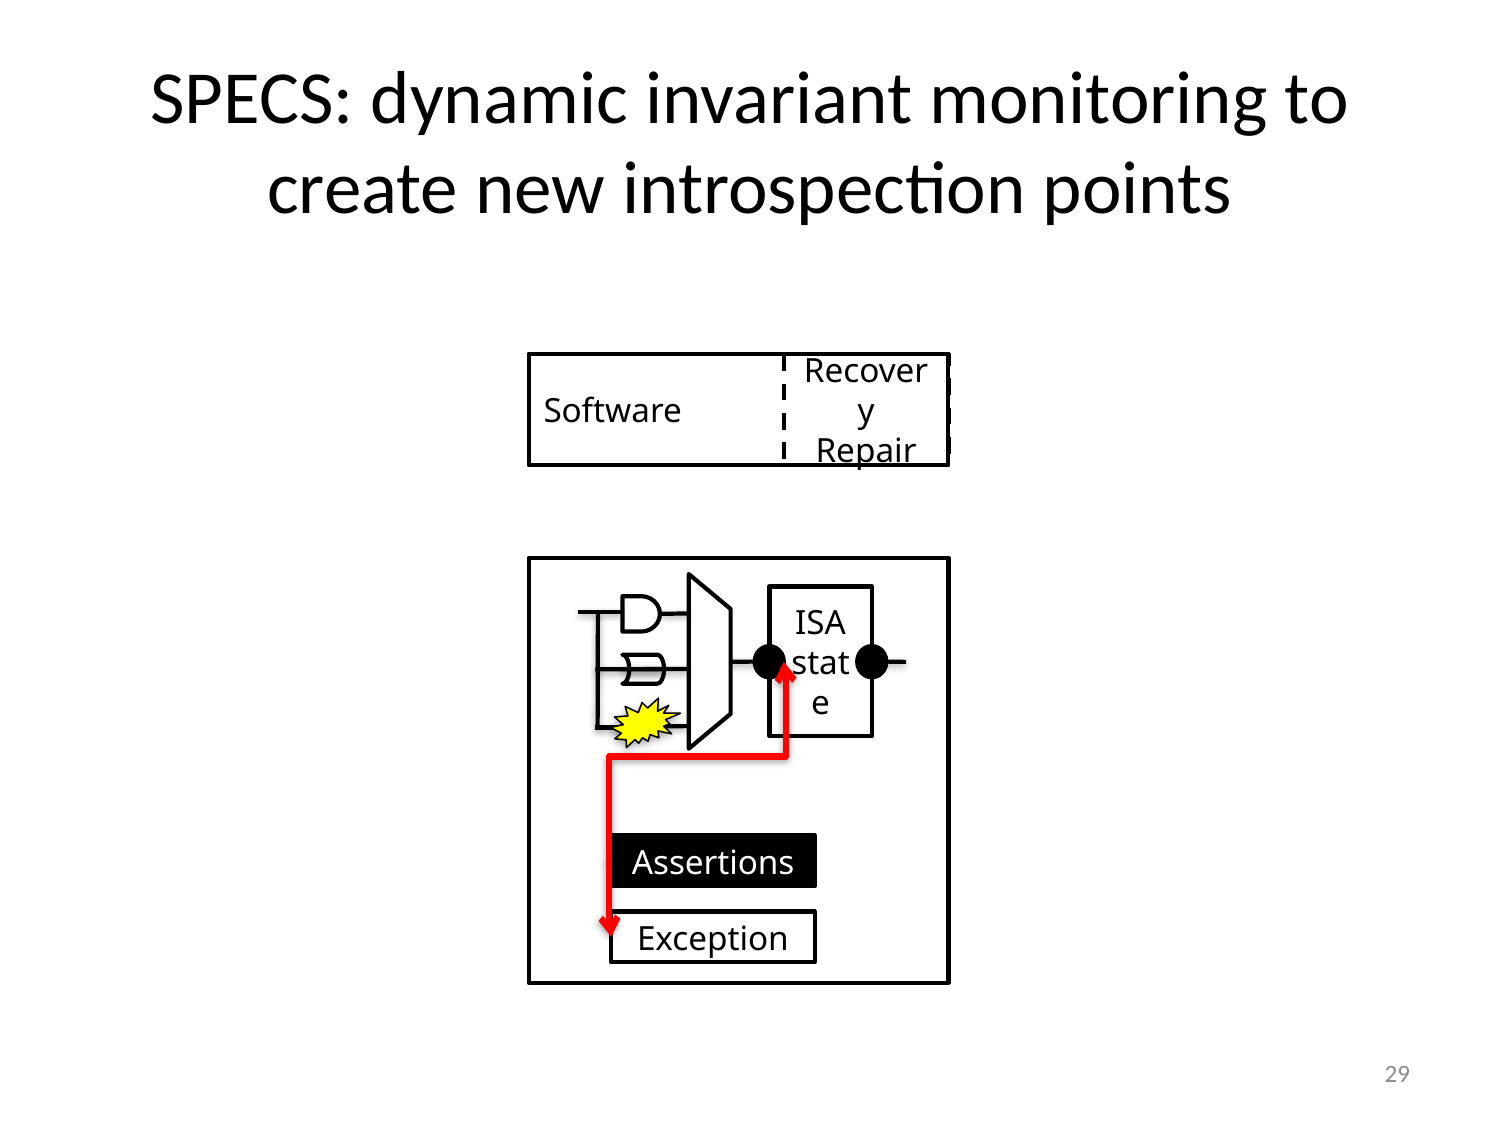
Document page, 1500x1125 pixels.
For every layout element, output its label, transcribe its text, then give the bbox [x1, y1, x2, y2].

text_box [620, 594, 662, 634]
text_box [686, 572, 733, 671]
title SPECS: dynamic invariant monitoring to create new introspection points [75, 45, 1425, 233]
text_box [527, 352, 950, 467]
text_box ISA state [767, 584, 874, 738]
text_box [752, 644, 786, 680]
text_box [611, 672, 760, 862]
text_box [527, 556, 951, 985]
slide_number 29 [1074, 1042, 1425, 1103]
text_box [855, 643, 889, 680]
text_box [620, 652, 666, 665]
text_box Exception [609, 909, 817, 964]
text_box Assertions [617, 833, 817, 888]
